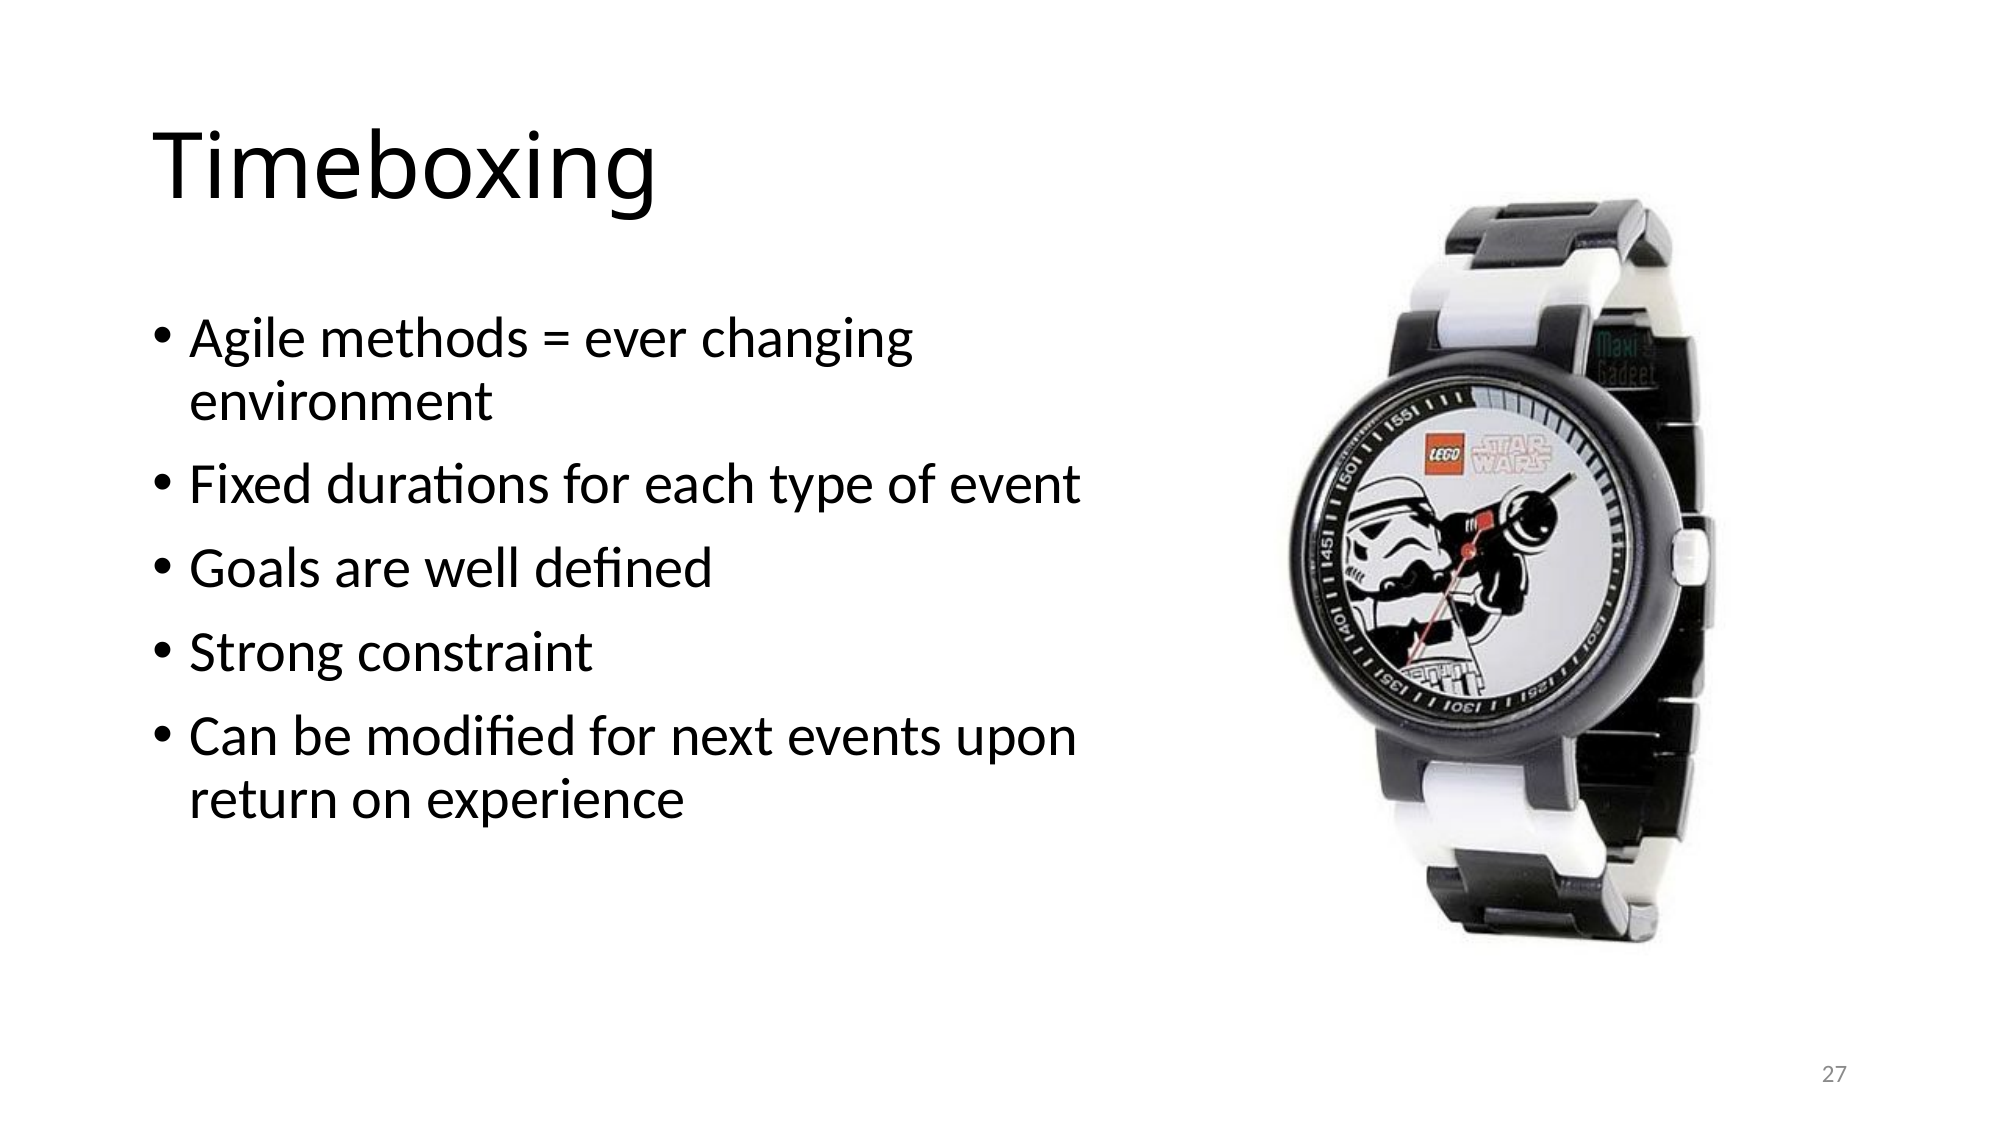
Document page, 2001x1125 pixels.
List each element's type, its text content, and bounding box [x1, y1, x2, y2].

title Timeboxing [137, 59, 1863, 278]
list Agile methods = ever changing environment Fixed durations for each type of event Goals are well defined Strong constraint Can be modified for next events upon return on experience [137, 299, 1204, 983]
picture [1271, 180, 1739, 962]
slide_number 27 [1412, 1042, 1863, 1103]
